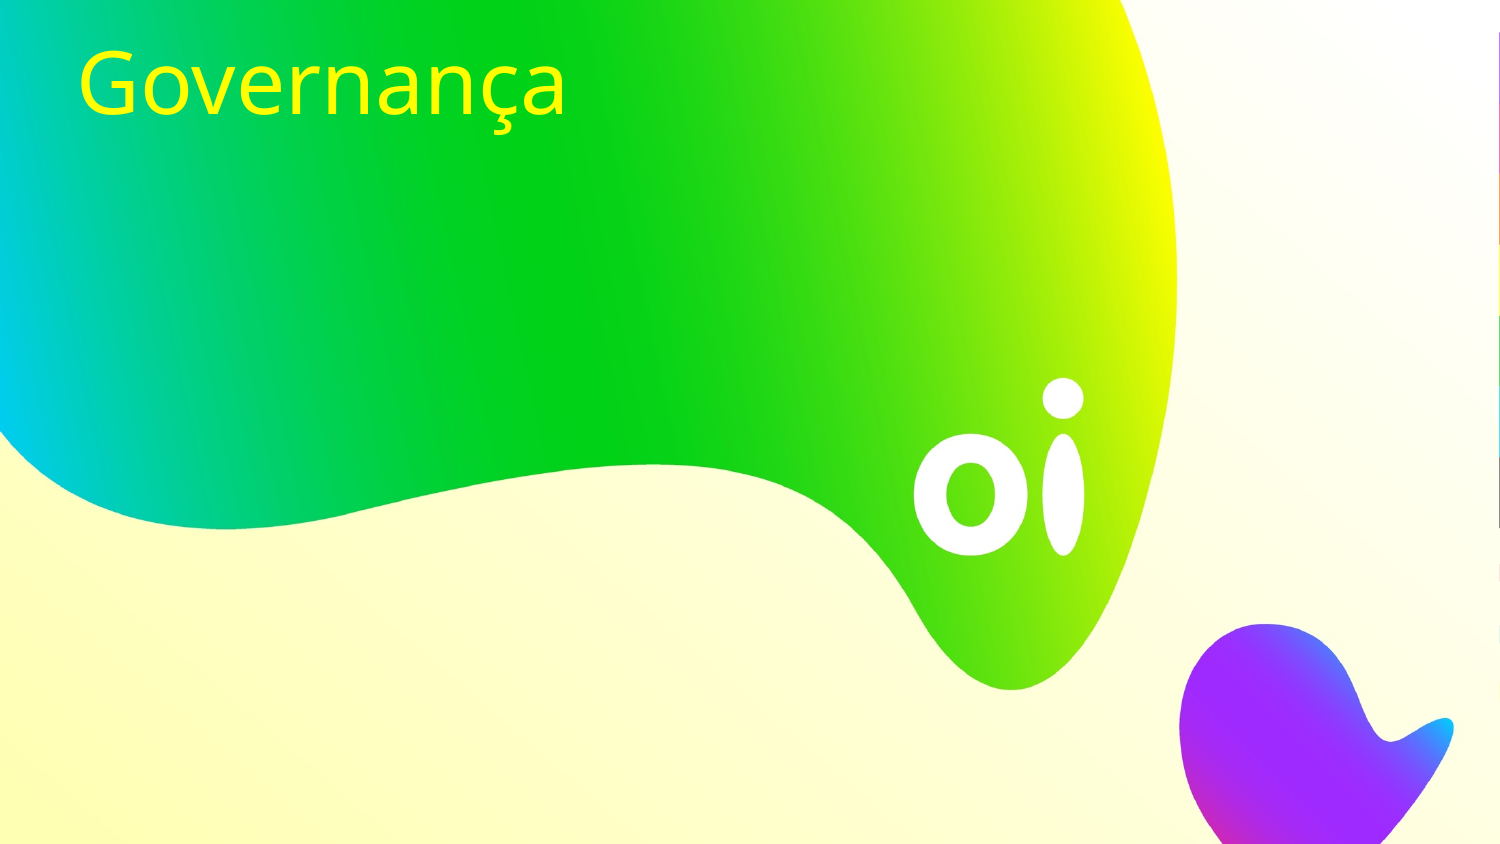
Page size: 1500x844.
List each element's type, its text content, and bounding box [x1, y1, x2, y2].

title Governança [76, 45, 999, 174]
picture [0, 0, 1500, 844]
